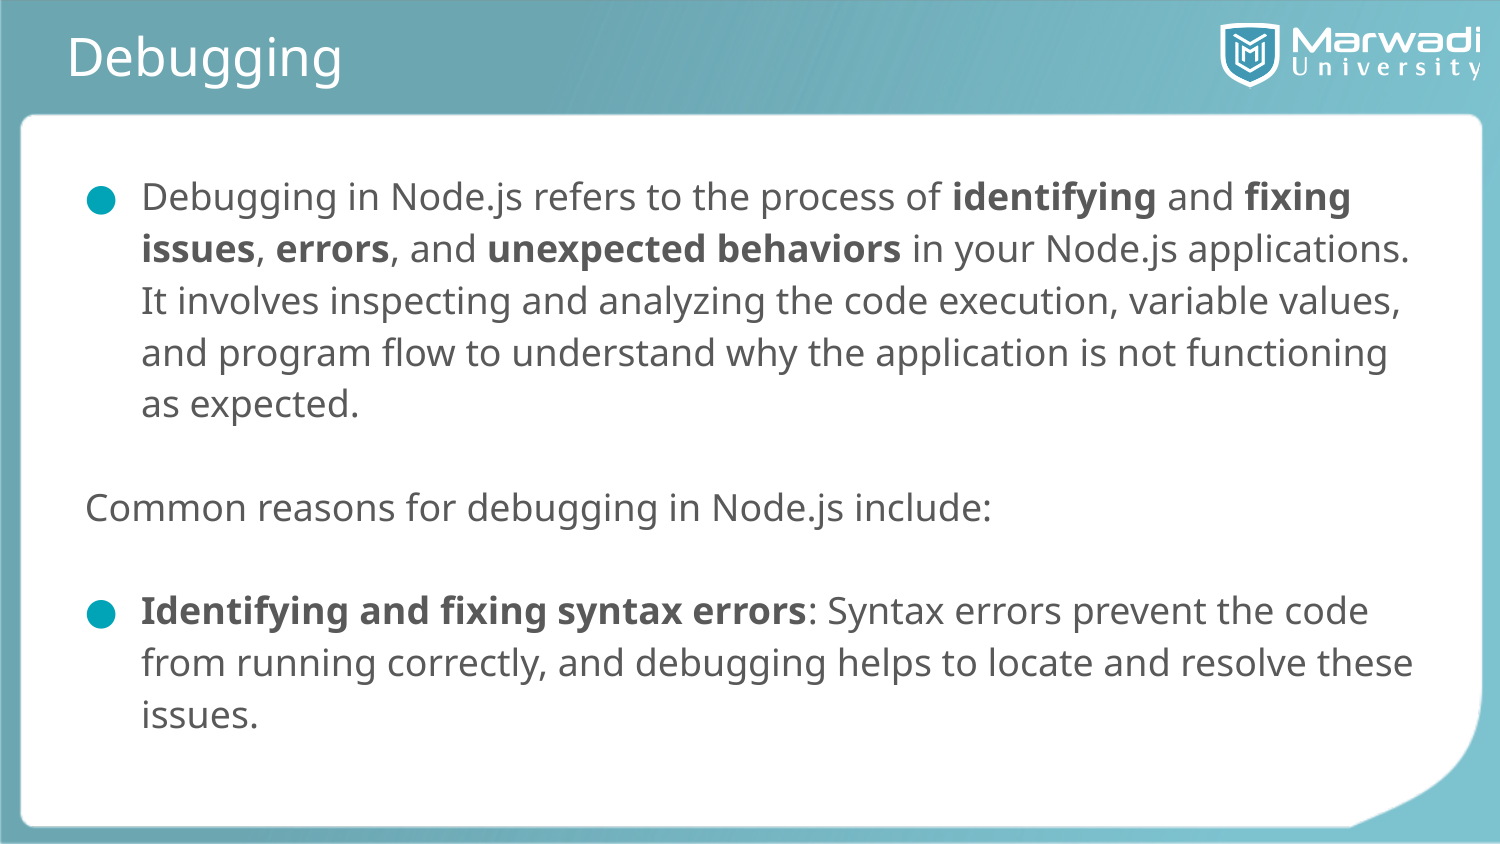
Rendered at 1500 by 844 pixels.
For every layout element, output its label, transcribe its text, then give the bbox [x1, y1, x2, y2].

title Debugging [51, 8, 1023, 103]
picture [0, 0, 1500, 844]
list Debugging in Node.js refers to the process of identifying and fixing issues, errors, and unexpected behaviors in your Node.js applications. It involves inspecting and analyzing the code execution, variable values, and program flow to understand why the application is not functioning as expected. Common reasons for debugging in Node.js include: Identifying and fixing syntax errors: Syntax errors prevent the code from running correctly, and debugging helps to locate and resolve these issues. [51, 151, 1449, 796]
